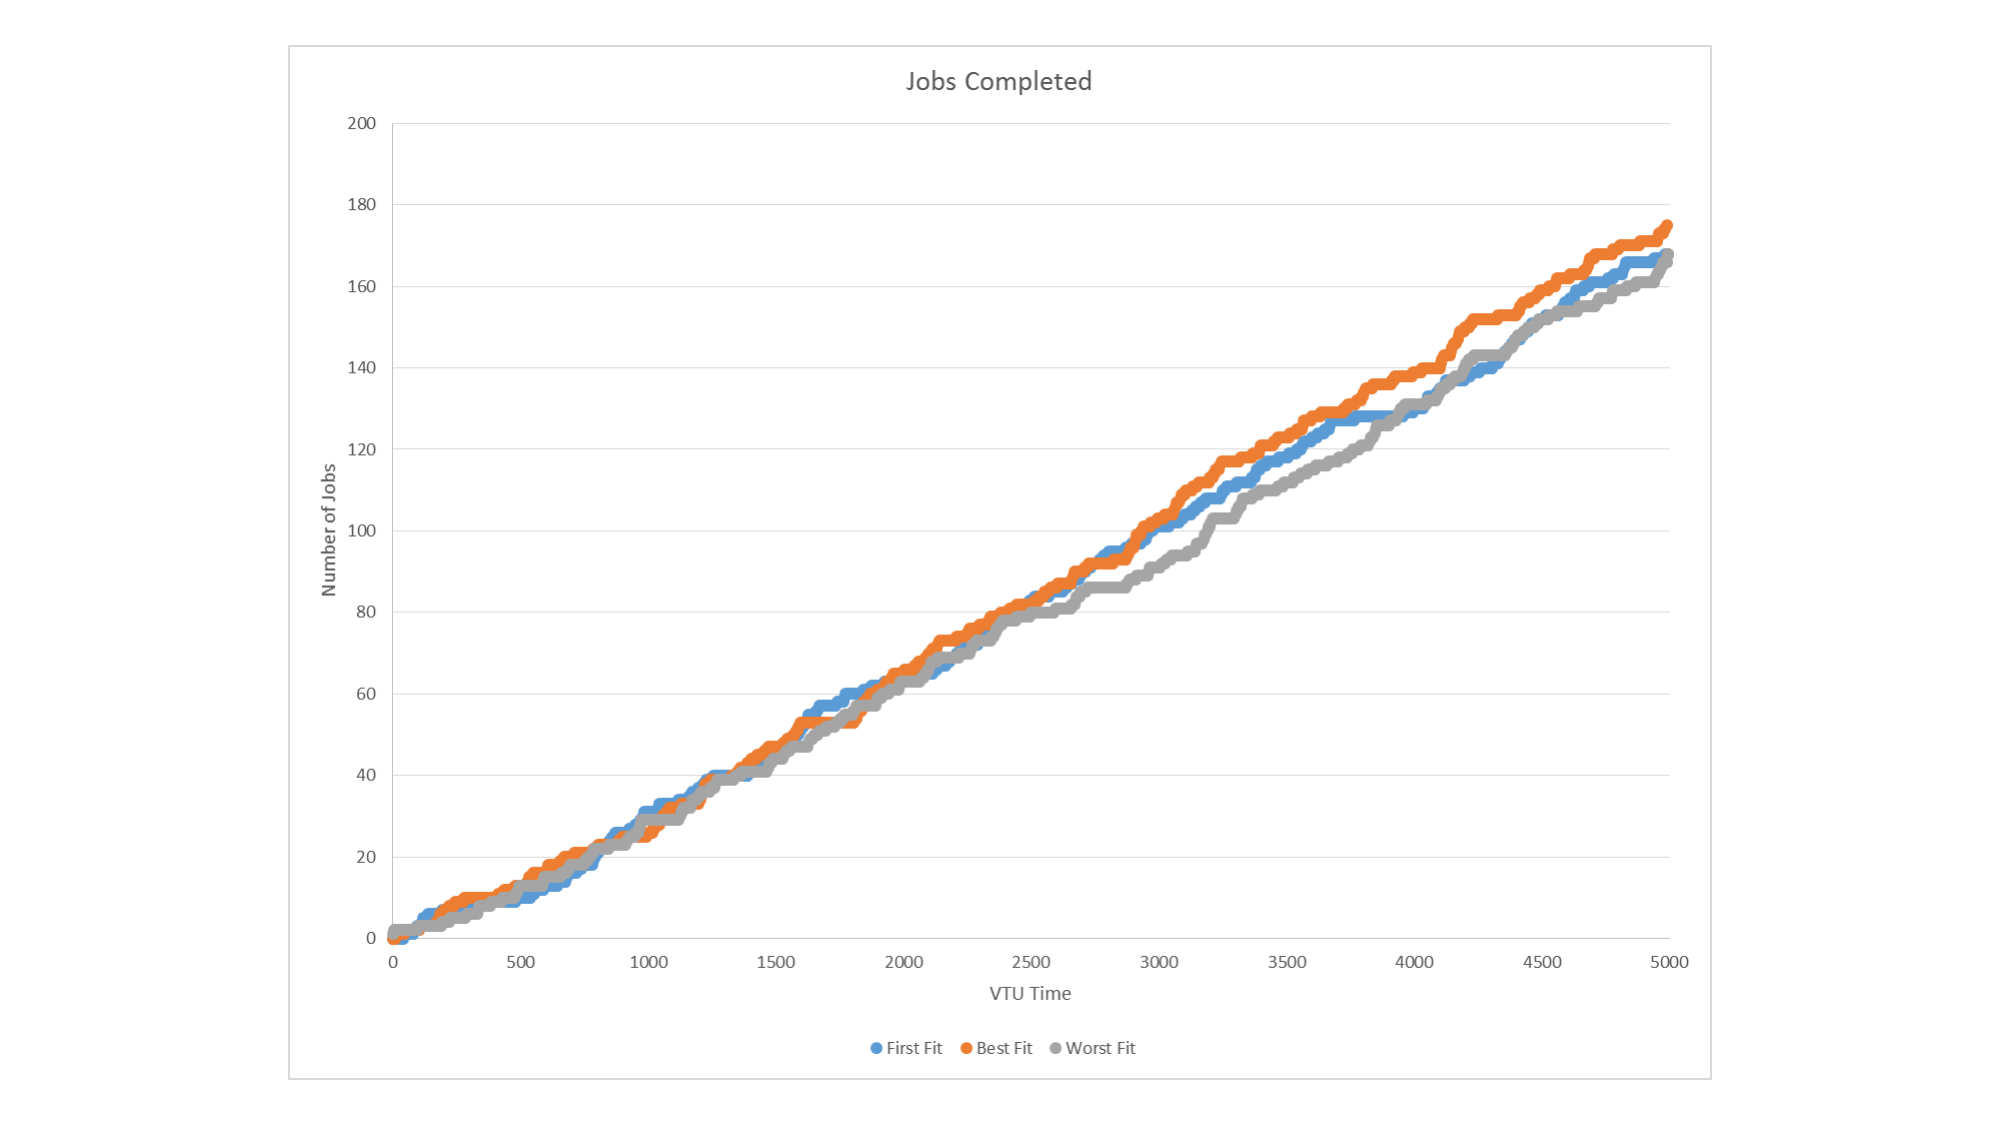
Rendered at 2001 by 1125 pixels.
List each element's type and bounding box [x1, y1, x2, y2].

picture [288, 45, 1712, 1080]
